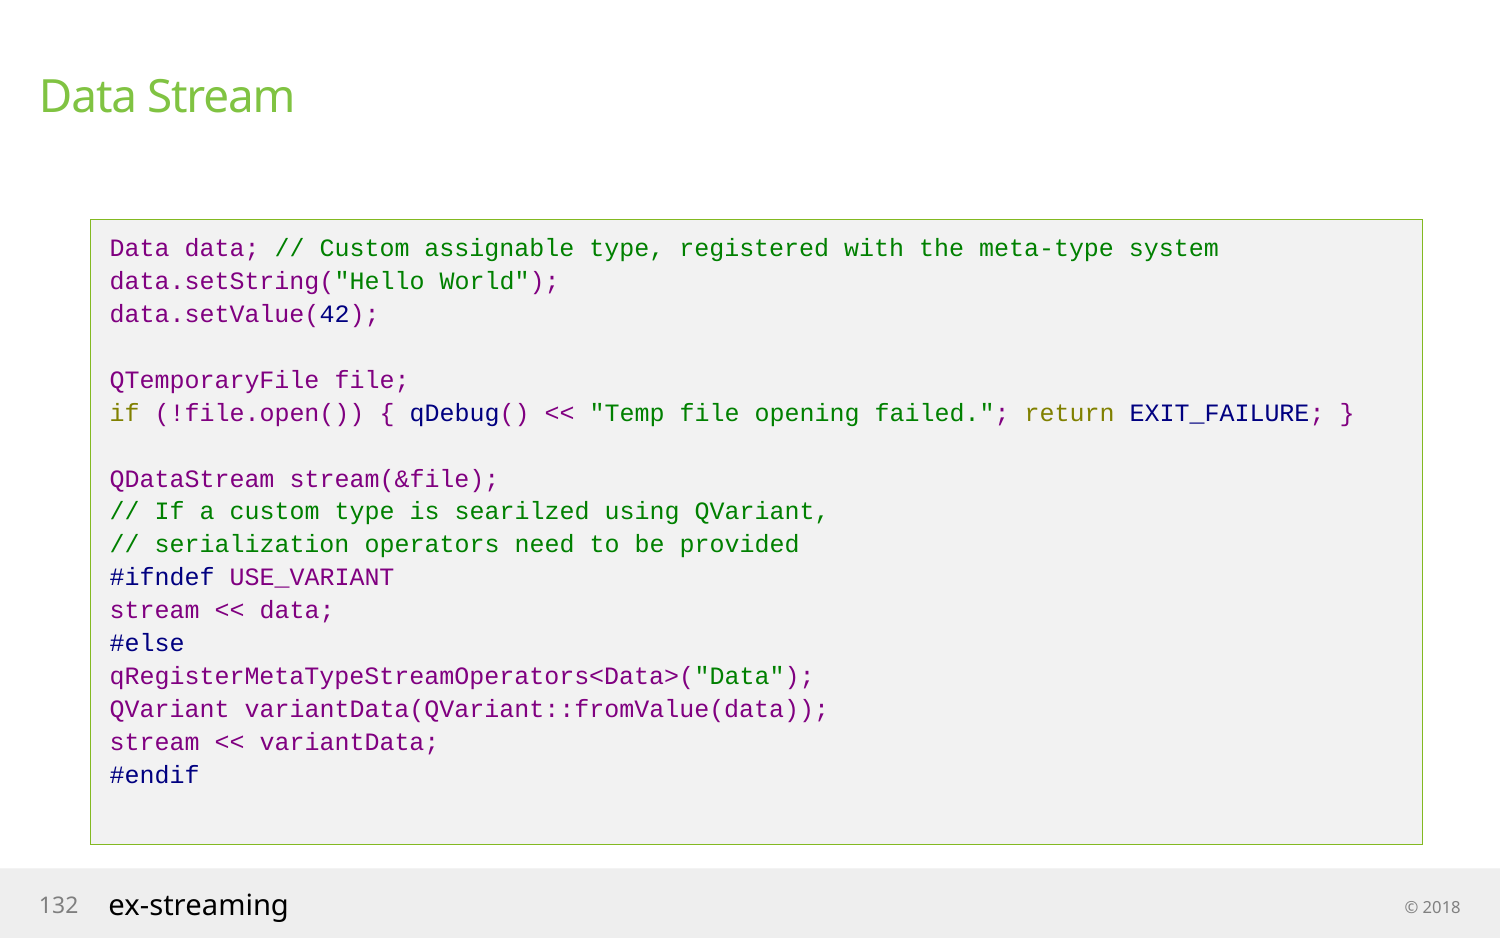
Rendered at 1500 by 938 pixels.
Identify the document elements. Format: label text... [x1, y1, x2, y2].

title Data Stream [39, 66, 1052, 195]
slide_number 132 [39, 892, 410, 921]
text_box Data data; // Custom assignable type, registered with the meta-type system data.setString("Hello World"); data.setValue(42); QTemporaryFile file; if (!file.open()) { qDebug() << "Temp file opening failed."; return EXIT_FAILURE; } QDataStream stream(&file); // If a custom type is searilzed using QVariant, // serialization operators need to be provided #ifndef USE_VARIANT stream << data; #else qRegisterMetaTypeStreamOperators<Data>("Data"); QVariant variantData(QVariant::fromValue(data)); stream << variantData; #endif [90, 219, 1423, 845]
text_box ex-streaming [93, 894, 795, 927]
footer © 2018 [1188, 896, 1461, 917]
